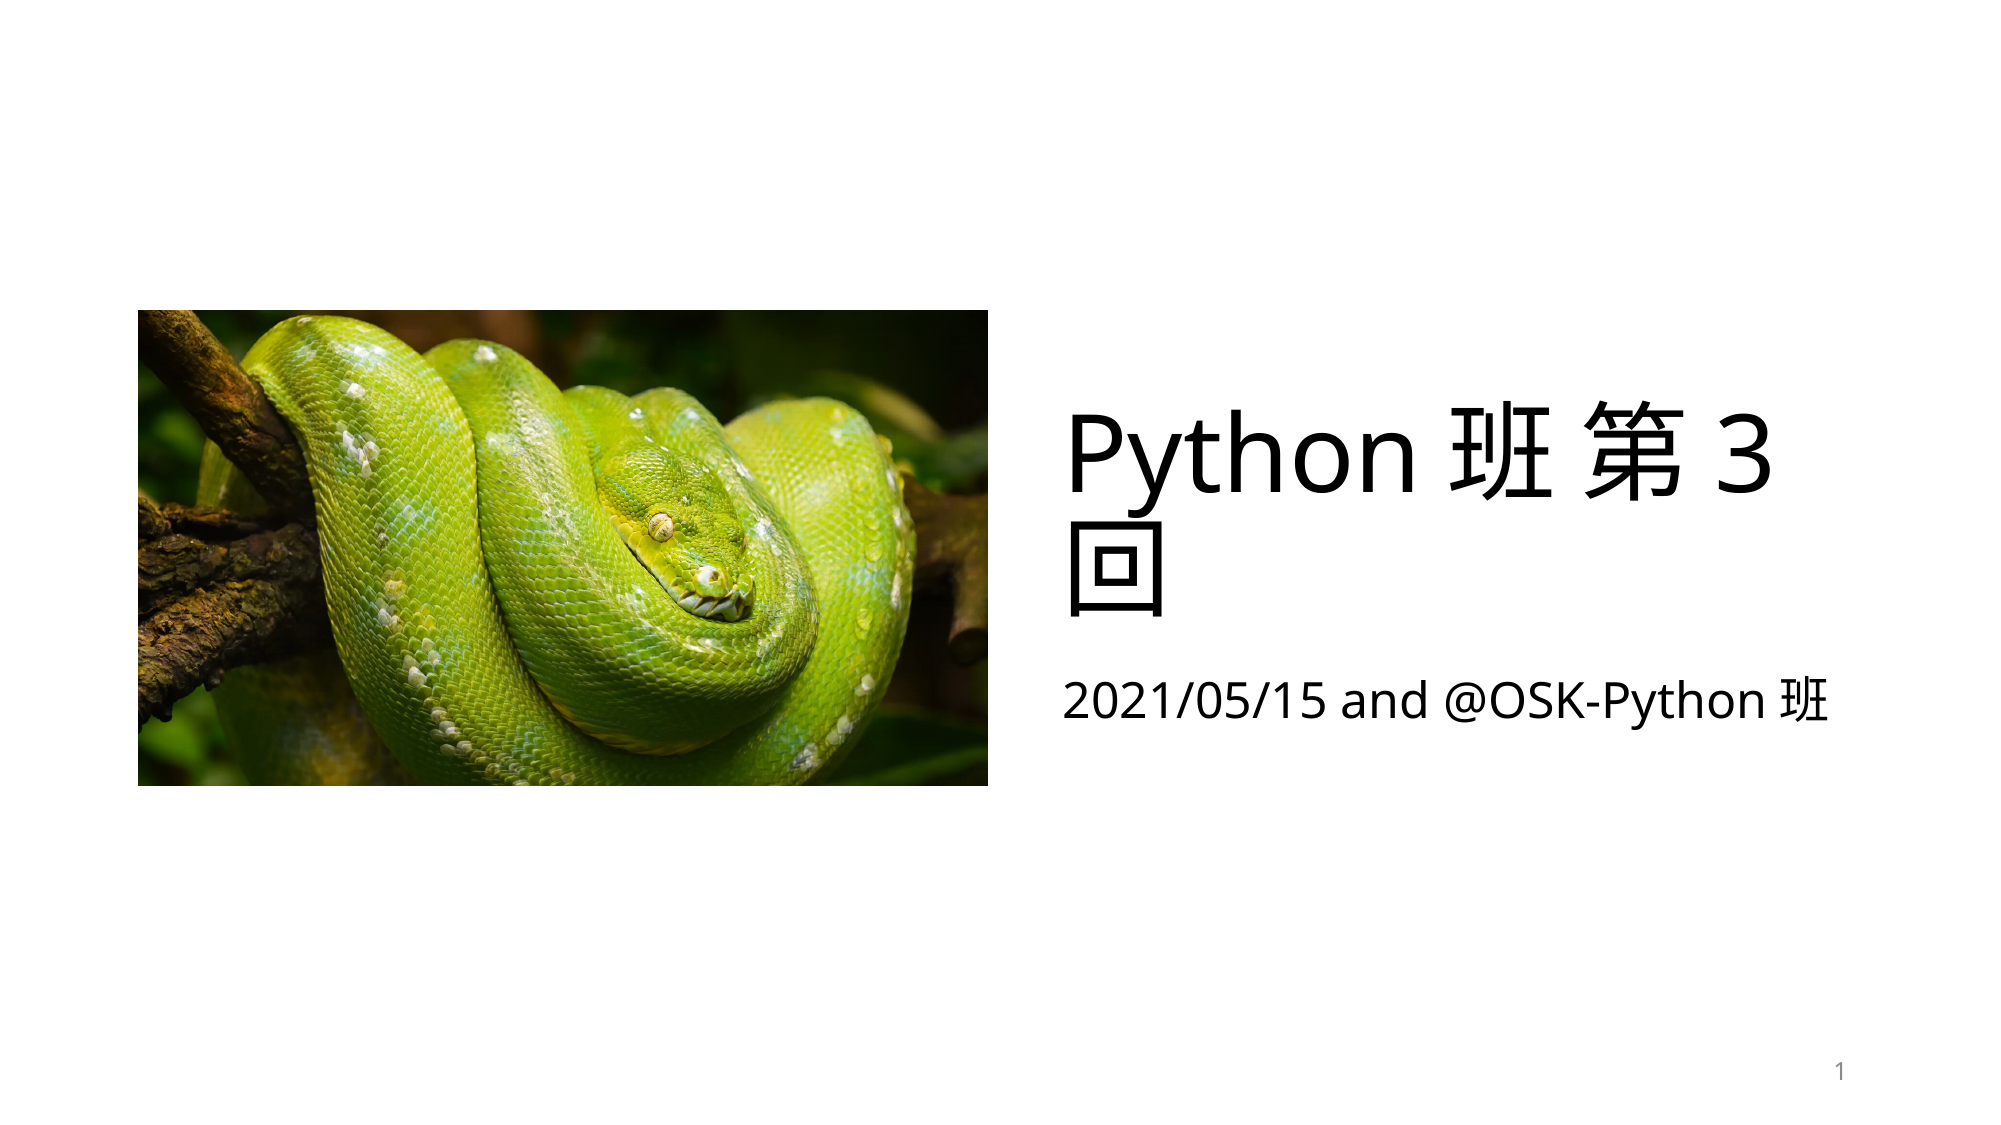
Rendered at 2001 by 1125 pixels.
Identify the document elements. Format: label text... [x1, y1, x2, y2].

subtitle 2021/05/15 and @OSK-Python班 [1047, 667, 1862, 1005]
title Python班 第3回 [1047, 96, 1862, 640]
slide_number 1 [1412, 1042, 1863, 1103]
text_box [137, 309, 989, 787]
